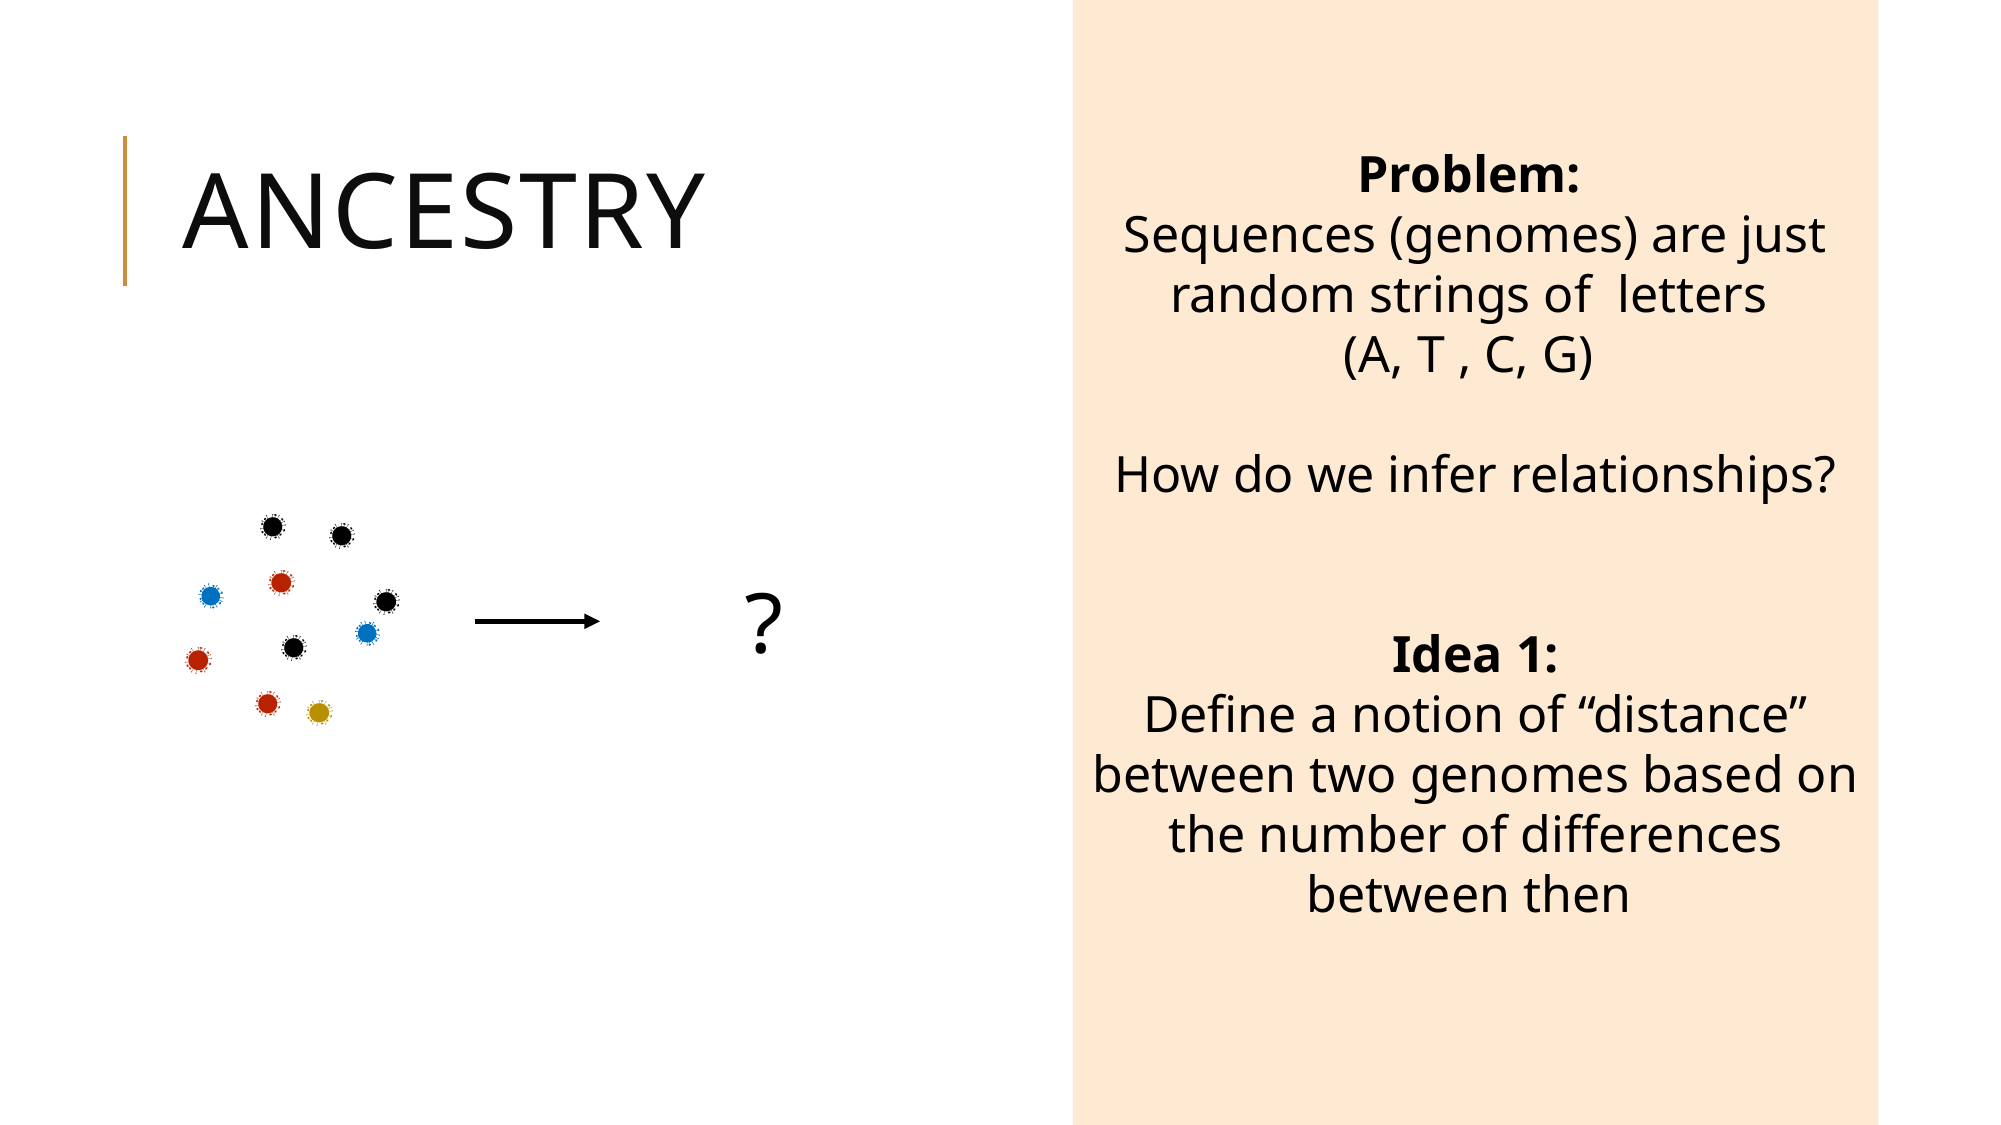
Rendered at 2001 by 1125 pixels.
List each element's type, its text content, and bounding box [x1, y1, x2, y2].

text_box Problem: Sequences (genomes) are just random strings of letters (A, T , C, G) How do we infer relationships? Idea 1: Define a notion of “distance” between two genomes based on the number of differences between then [1072, 0, 1879, 1125]
title Ancestry [168, 96, 1072, 342]
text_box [185, 514, 400, 726]
text_box ? [723, 562, 820, 678]
